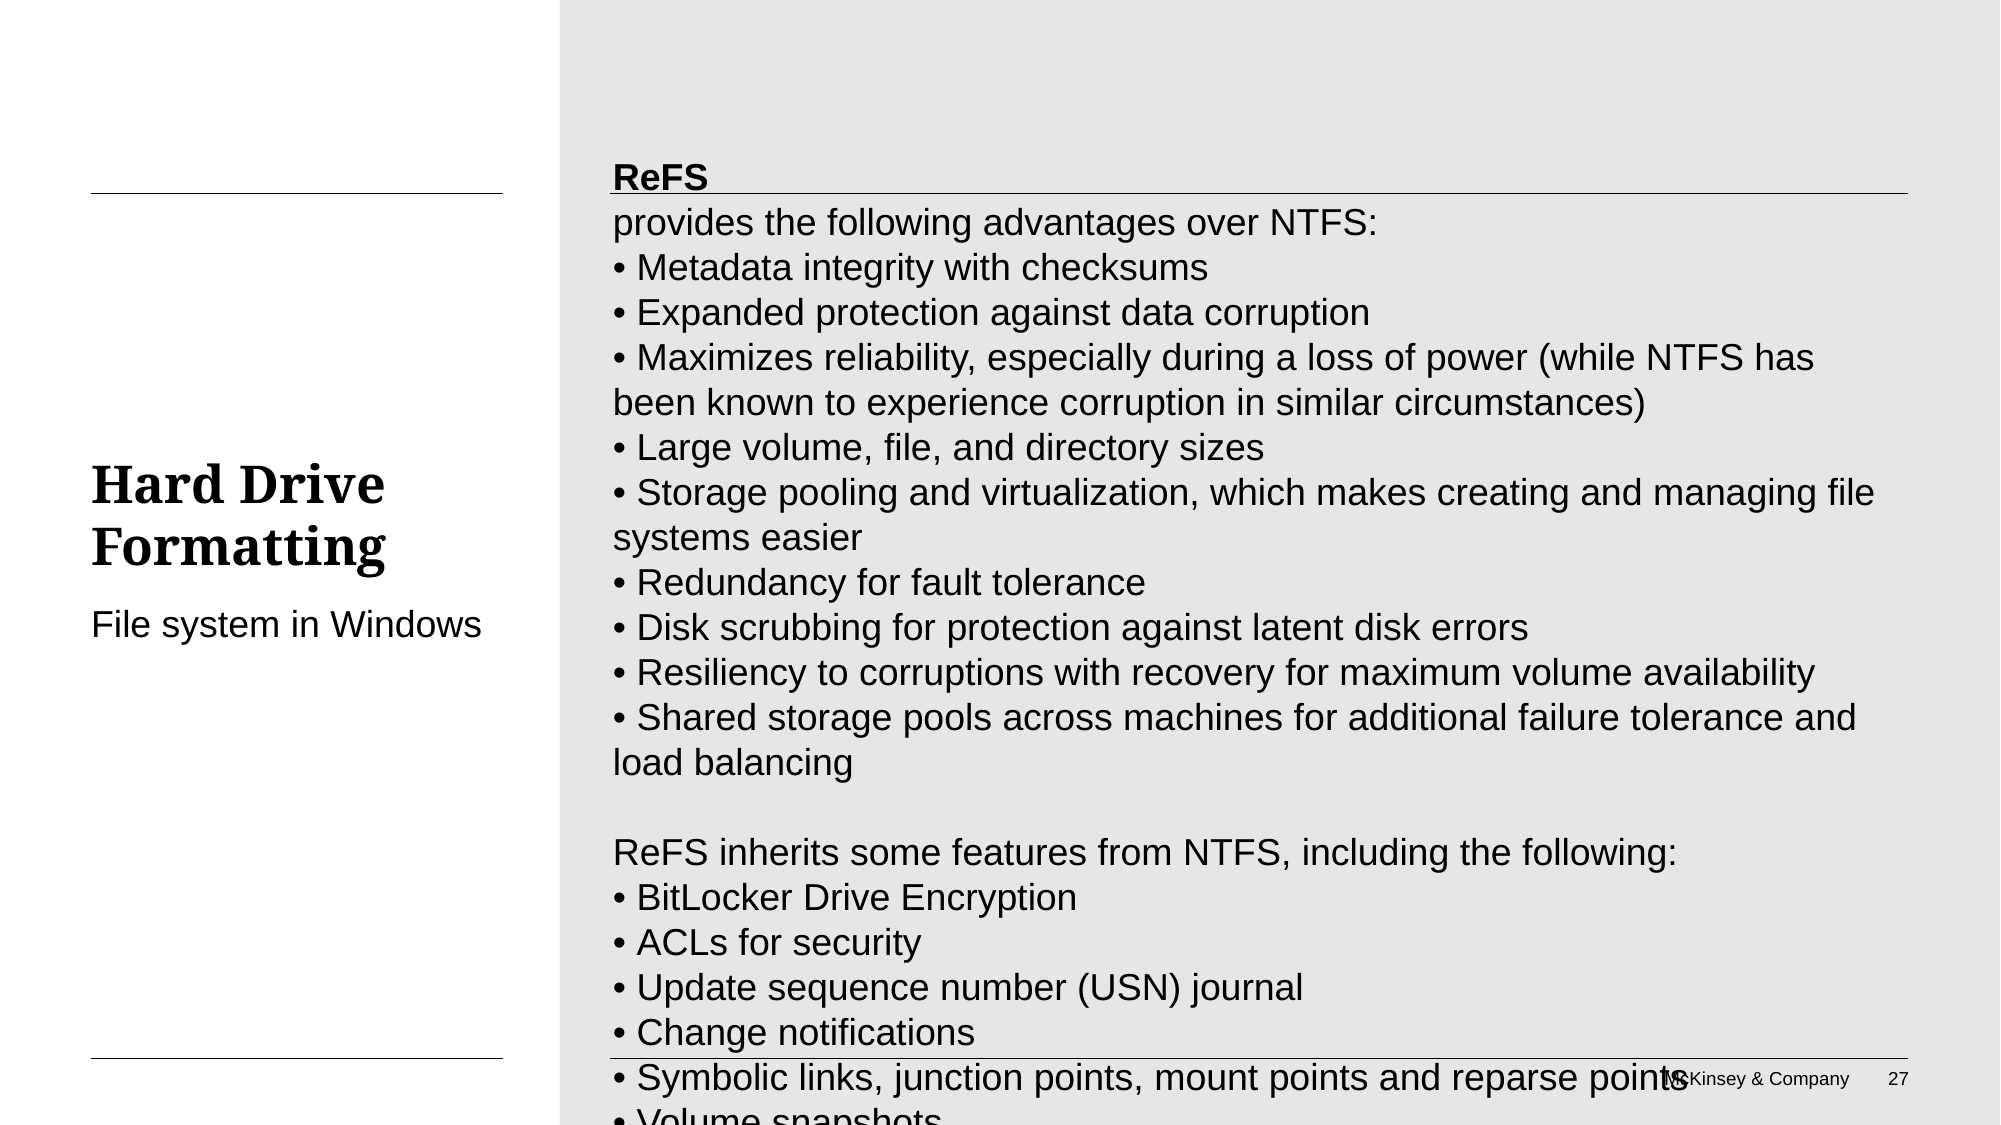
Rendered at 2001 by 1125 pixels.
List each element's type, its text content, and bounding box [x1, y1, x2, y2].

text_box ReFS provides the following advantages over NTFS: • Metadata integrity with checksums • Expanded protection against data corruption • Maximizes reliability, especially during a loss of power (while NTFS has been known to experience corruption in similar circumstances) • Large volume, file, and directory sizes • Storage pooling and virtualization, which makes creating and managing file systems easier • Redundancy for fault tolerance • Disk scrubbing for protection against latent disk errors • Resiliency to corruptions with recovery for maximum volume availability • Shared storage pools across machines for additional failure tolerance and load balancing ReFS inherits some features from NTFS, including the following: • BitLocker Drive Encryption • ACLs for security • Update sequence number (USN) journal • Change notifications • Symbolic links, junction points, mount points and reparse points • Volume snapshots • File IDs [598, 145, 1909, 1125]
subtitle File system in Windows [91, 600, 504, 646]
title Hard Drive Formatting [91, 450, 504, 577]
